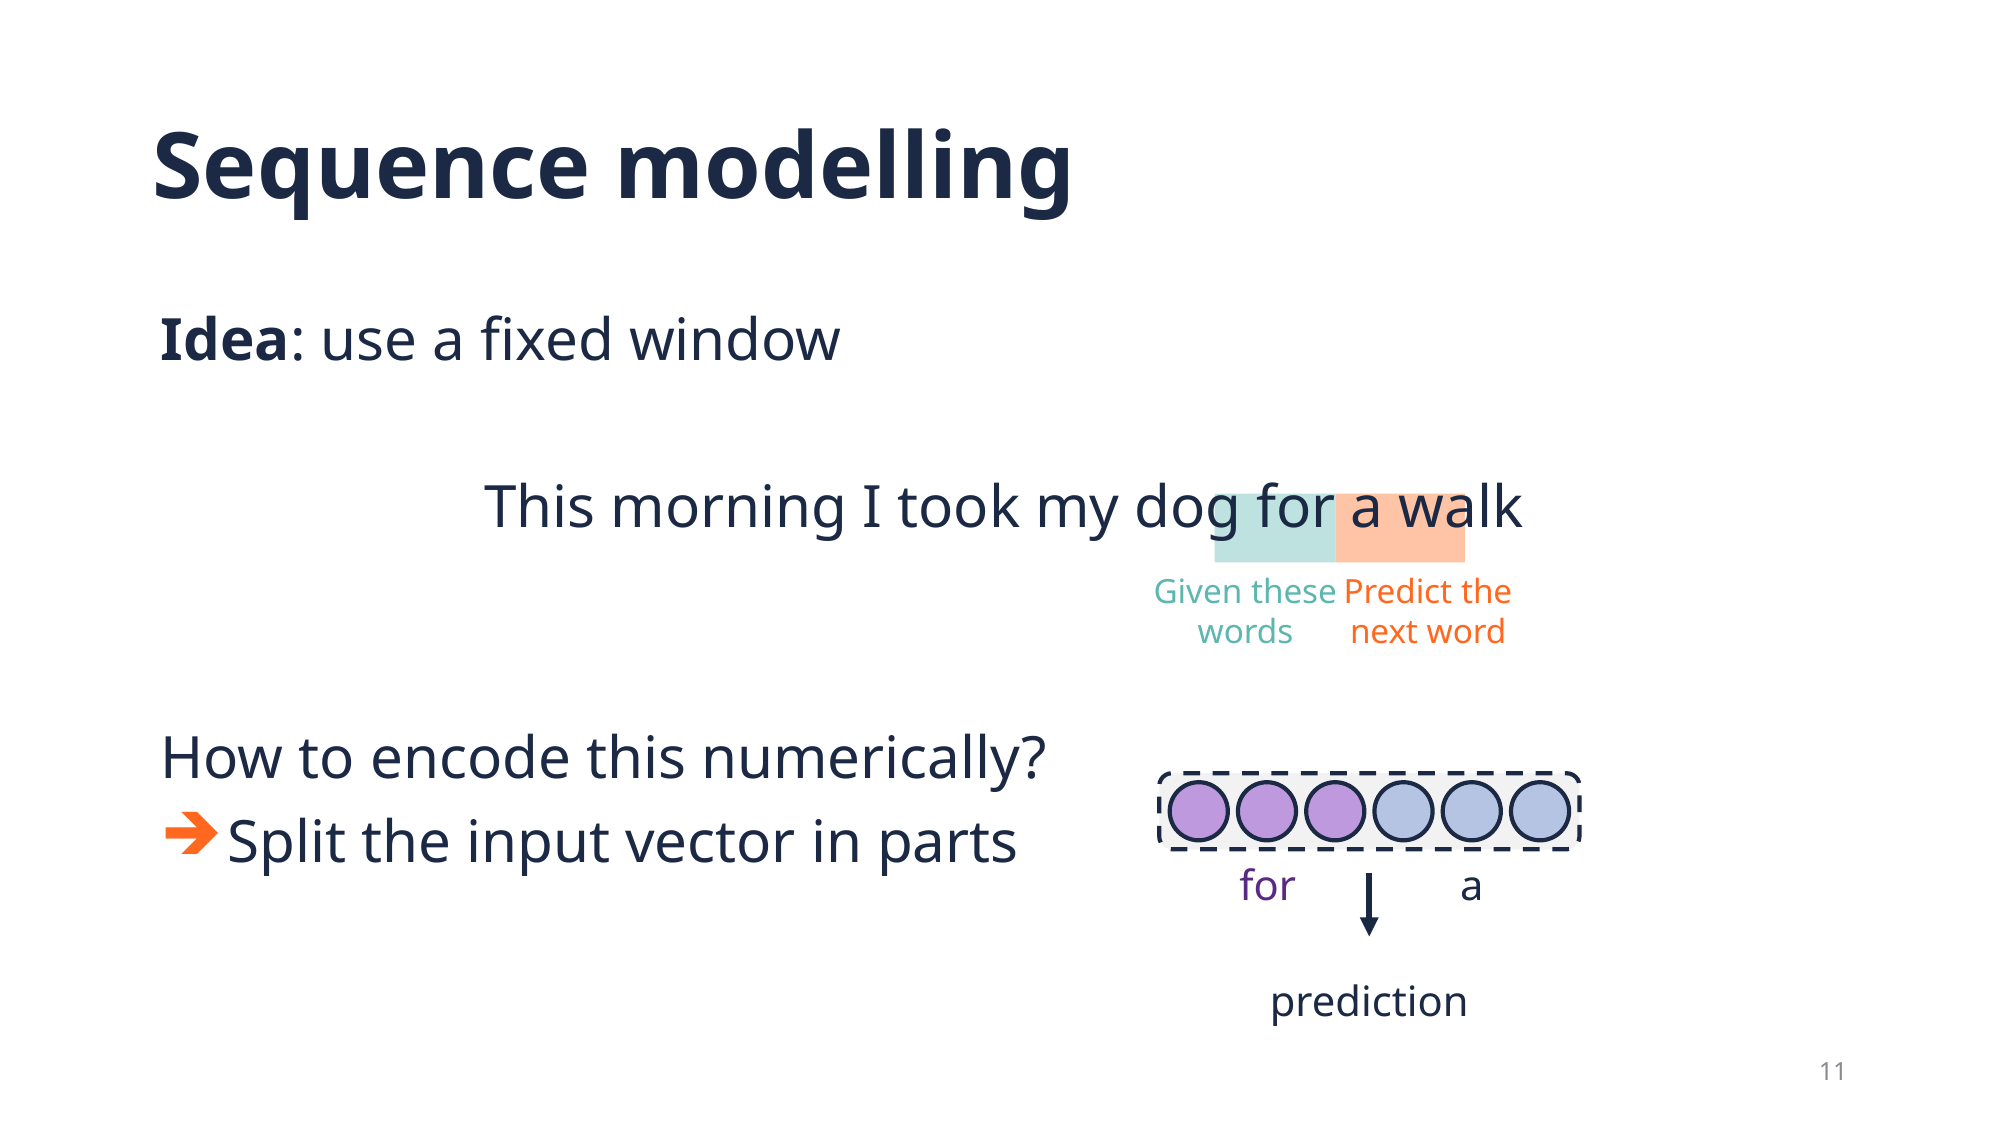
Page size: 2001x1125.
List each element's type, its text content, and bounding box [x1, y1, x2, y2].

slide_number 11 [1412, 1042, 1863, 1103]
list Idea: use a fixed window This morning I took my dog for a walk How to encode this numerically? Split the input vector in parts [137, 302, 1863, 1004]
title Sequence modelling [137, 59, 1863, 278]
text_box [1158, 773, 1580, 1033]
